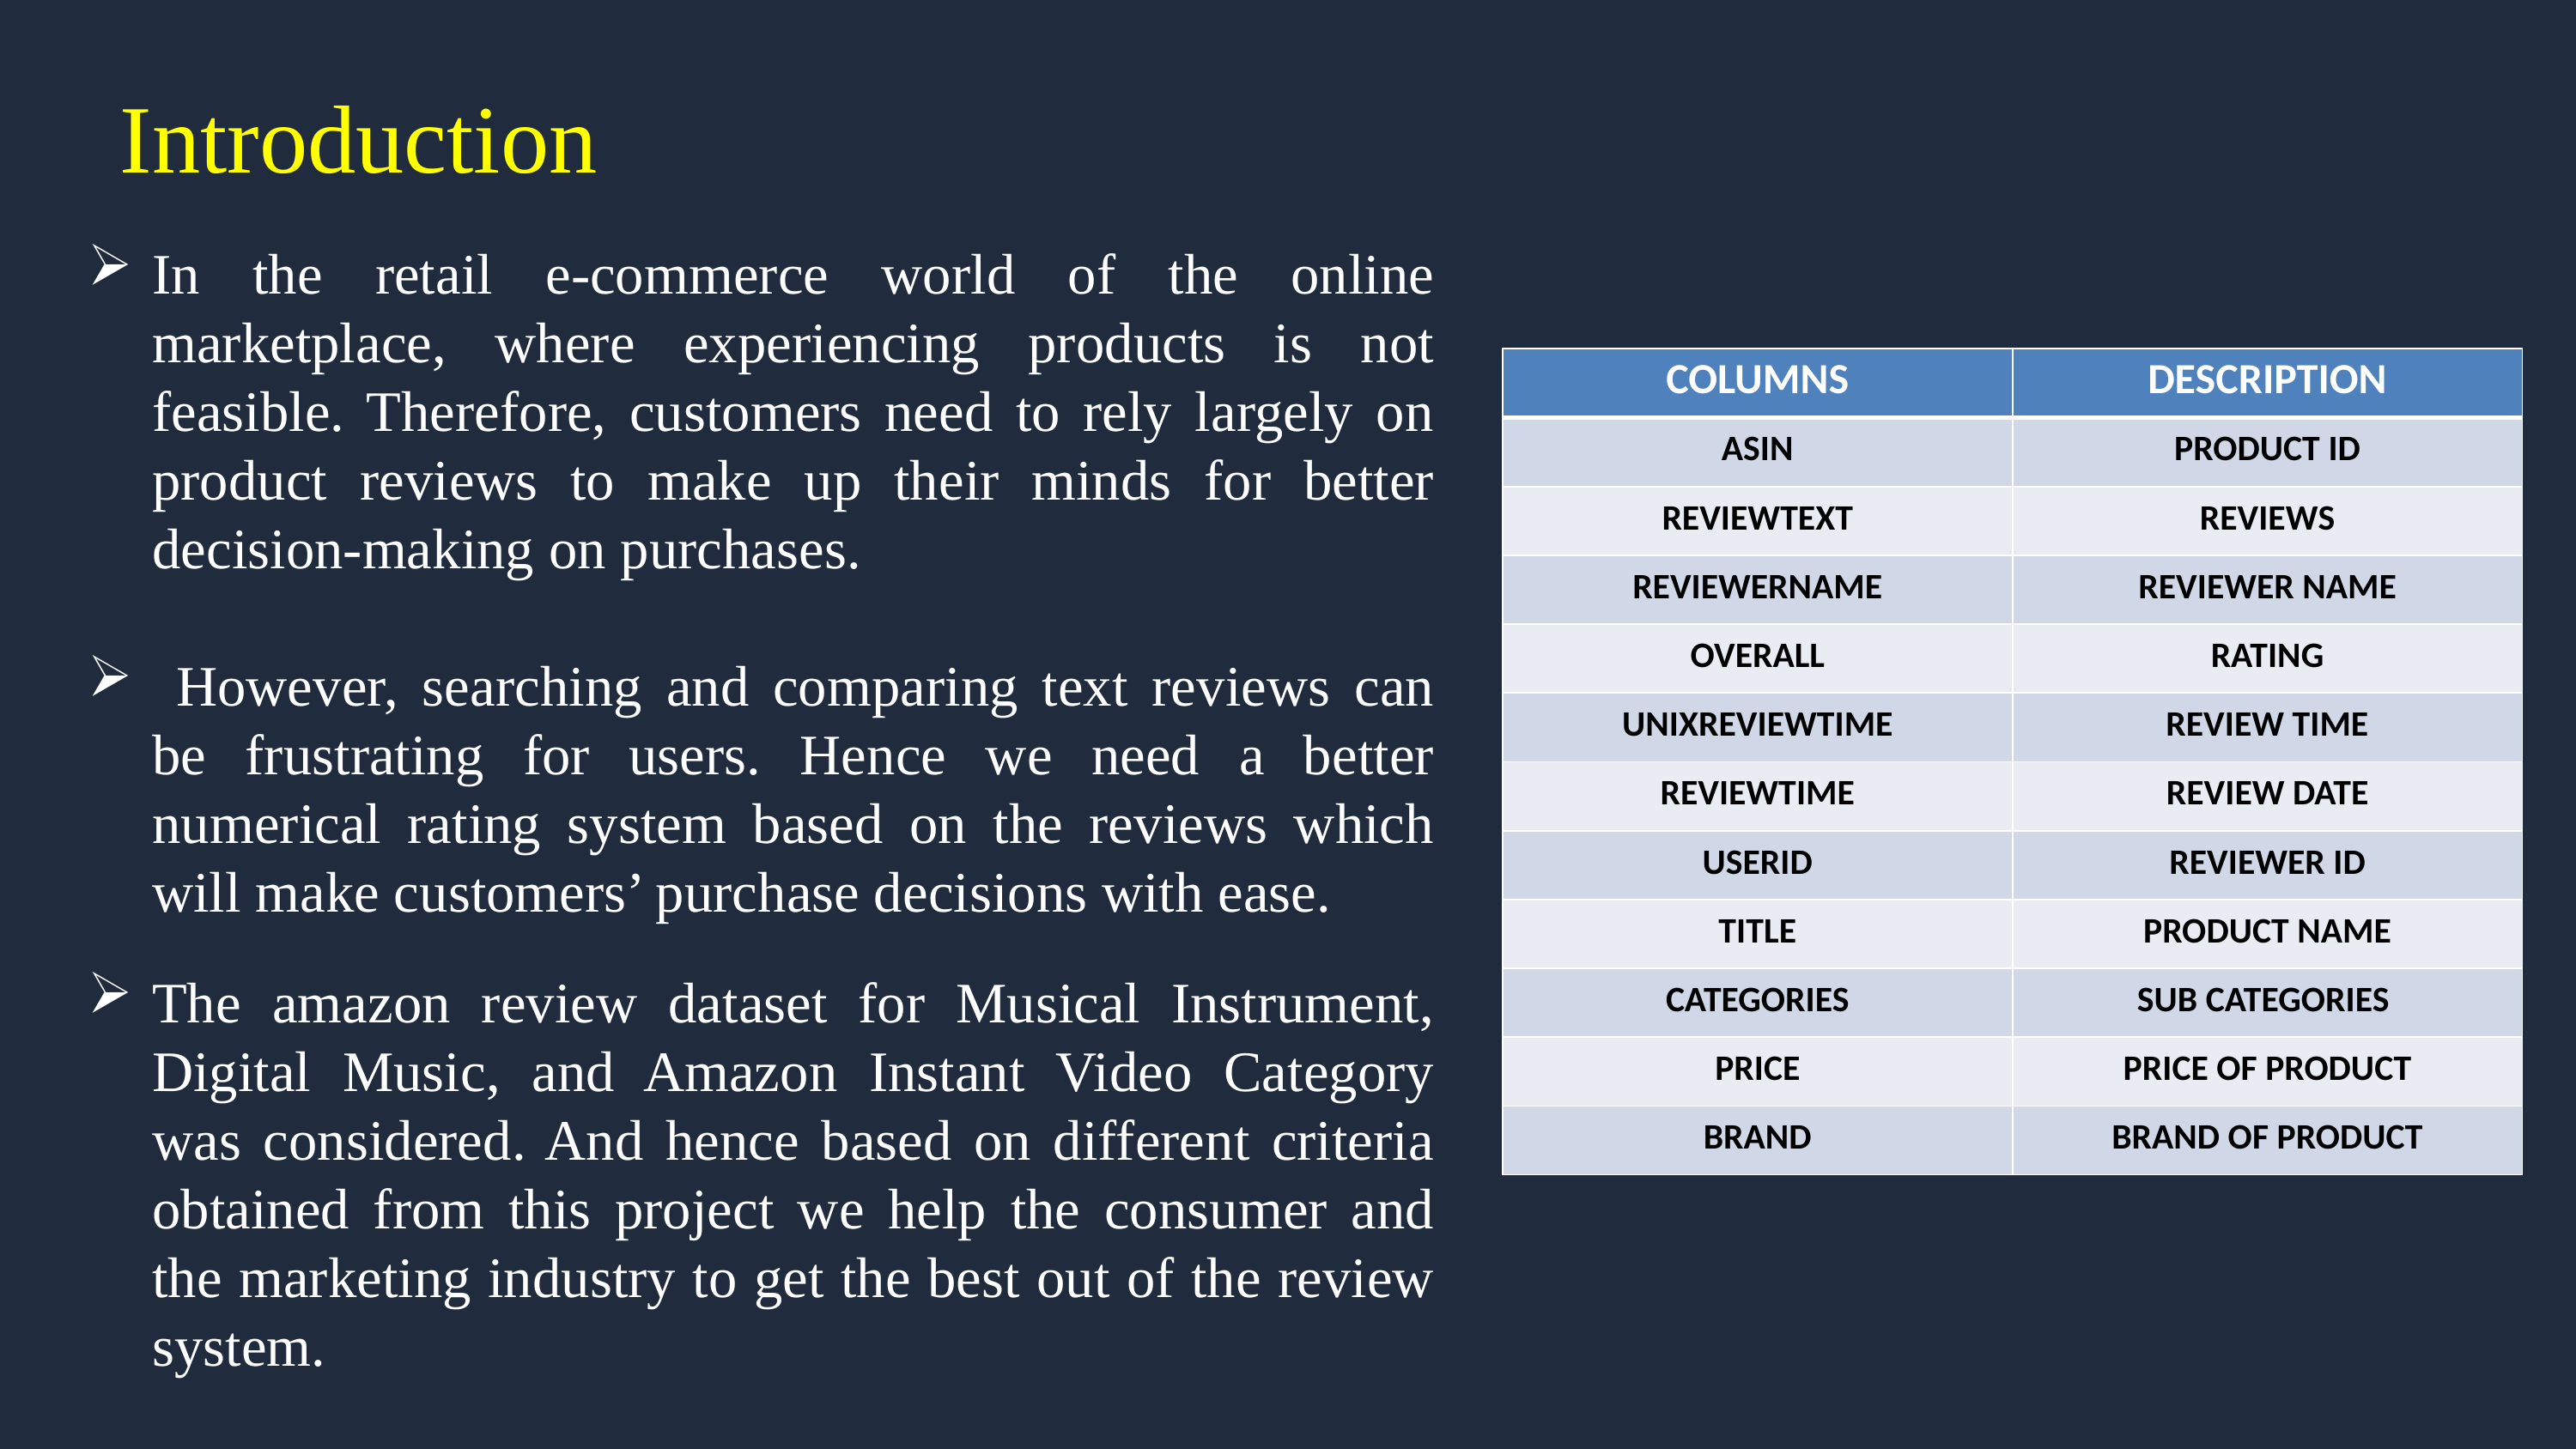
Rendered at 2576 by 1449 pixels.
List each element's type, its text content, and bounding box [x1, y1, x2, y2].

table_cell UNIXREVIEWTIME [1504, 694, 2012, 761]
table_cell REVIEWTEXT [1504, 488, 2012, 555]
table_cell REVIEW DATE [2014, 762, 2522, 830]
table_cell PRICE OF PRODUCT [2014, 1038, 2522, 1106]
table_header COLUMNS [1504, 349, 2012, 415]
table_cell REVIEWER NAME [2014, 556, 2522, 623]
table_cell OVERALL [1504, 625, 2012, 692]
text_box In the retail e-commerce world of the online marketplace, where experiencing products is not feasible. Therefore, customers need to rely largely on product reviews to make up their minds for better decision-making on purchases. However, searching and comparing text reviews can be frustrating for users. Hence we need a better numerical rating system based on the reviews which will make customers’ purchase decisions with ease. The amazon review dataset for Musical Instrument, Digital Music, and Amazon Instant Video Category was considered. And hence based on different criteria obtained from this project we help the consumer and the marketing industry to get the best out of the review system. [75, 230, 1449, 1449]
table_cell REVIEWERNAME [1504, 556, 2012, 623]
table_cell PRICE [1504, 1038, 2012, 1106]
text_box Introduction [107, 70, 1181, 198]
table_cell BRAND OF PRODUCT [2014, 1106, 2522, 1174]
table_cell SUB CATEGORIES [2014, 969, 2522, 1036]
table_cell PRODUCT ID [2014, 420, 2522, 486]
table_cell CATEGORIES [1504, 969, 2012, 1036]
table_cell USERID [1504, 832, 2012, 899]
table_cell ASIN [1504, 420, 2012, 486]
table_cell RATING [2014, 625, 2522, 692]
table_cell BRAND [1504, 1106, 2012, 1174]
table_cell REVIEWER ID [2014, 832, 2522, 899]
table_cell TITLE [1504, 900, 2012, 967]
table_cell REVIEWS [2014, 488, 2522, 555]
table_header DESCRIPTION [2014, 349, 2522, 415]
table_cell REVIEWTIME [1504, 762, 2012, 830]
table_cell PRODUCT NAME [2014, 900, 2522, 967]
table_cell REVIEW TIME [2014, 694, 2522, 761]
